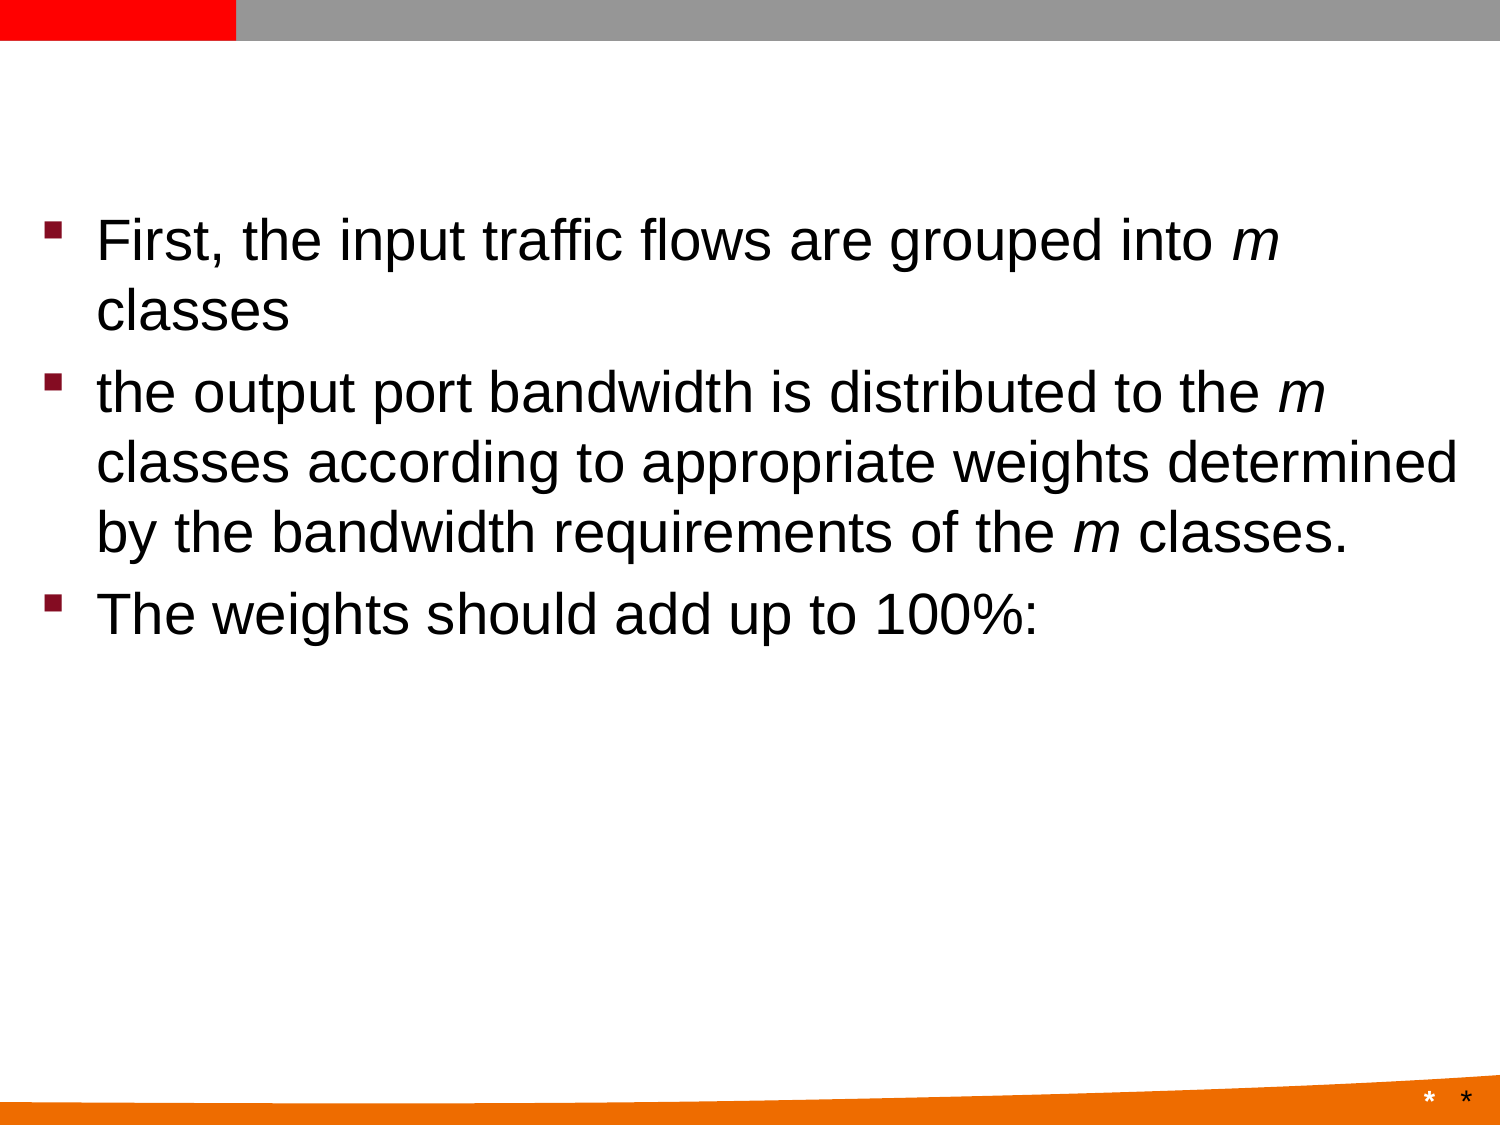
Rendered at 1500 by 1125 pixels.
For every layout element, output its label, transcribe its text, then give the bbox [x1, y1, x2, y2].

list First, the input traffic flows are grouped into m classes the output port bandwidth is distributed to the m classes according to appropriate weights determined by the bandwidth requirements of the m classes. The weights should add up to 100%: [24, 194, 1488, 1059]
slide_number * [1137, 1074, 1488, 1116]
